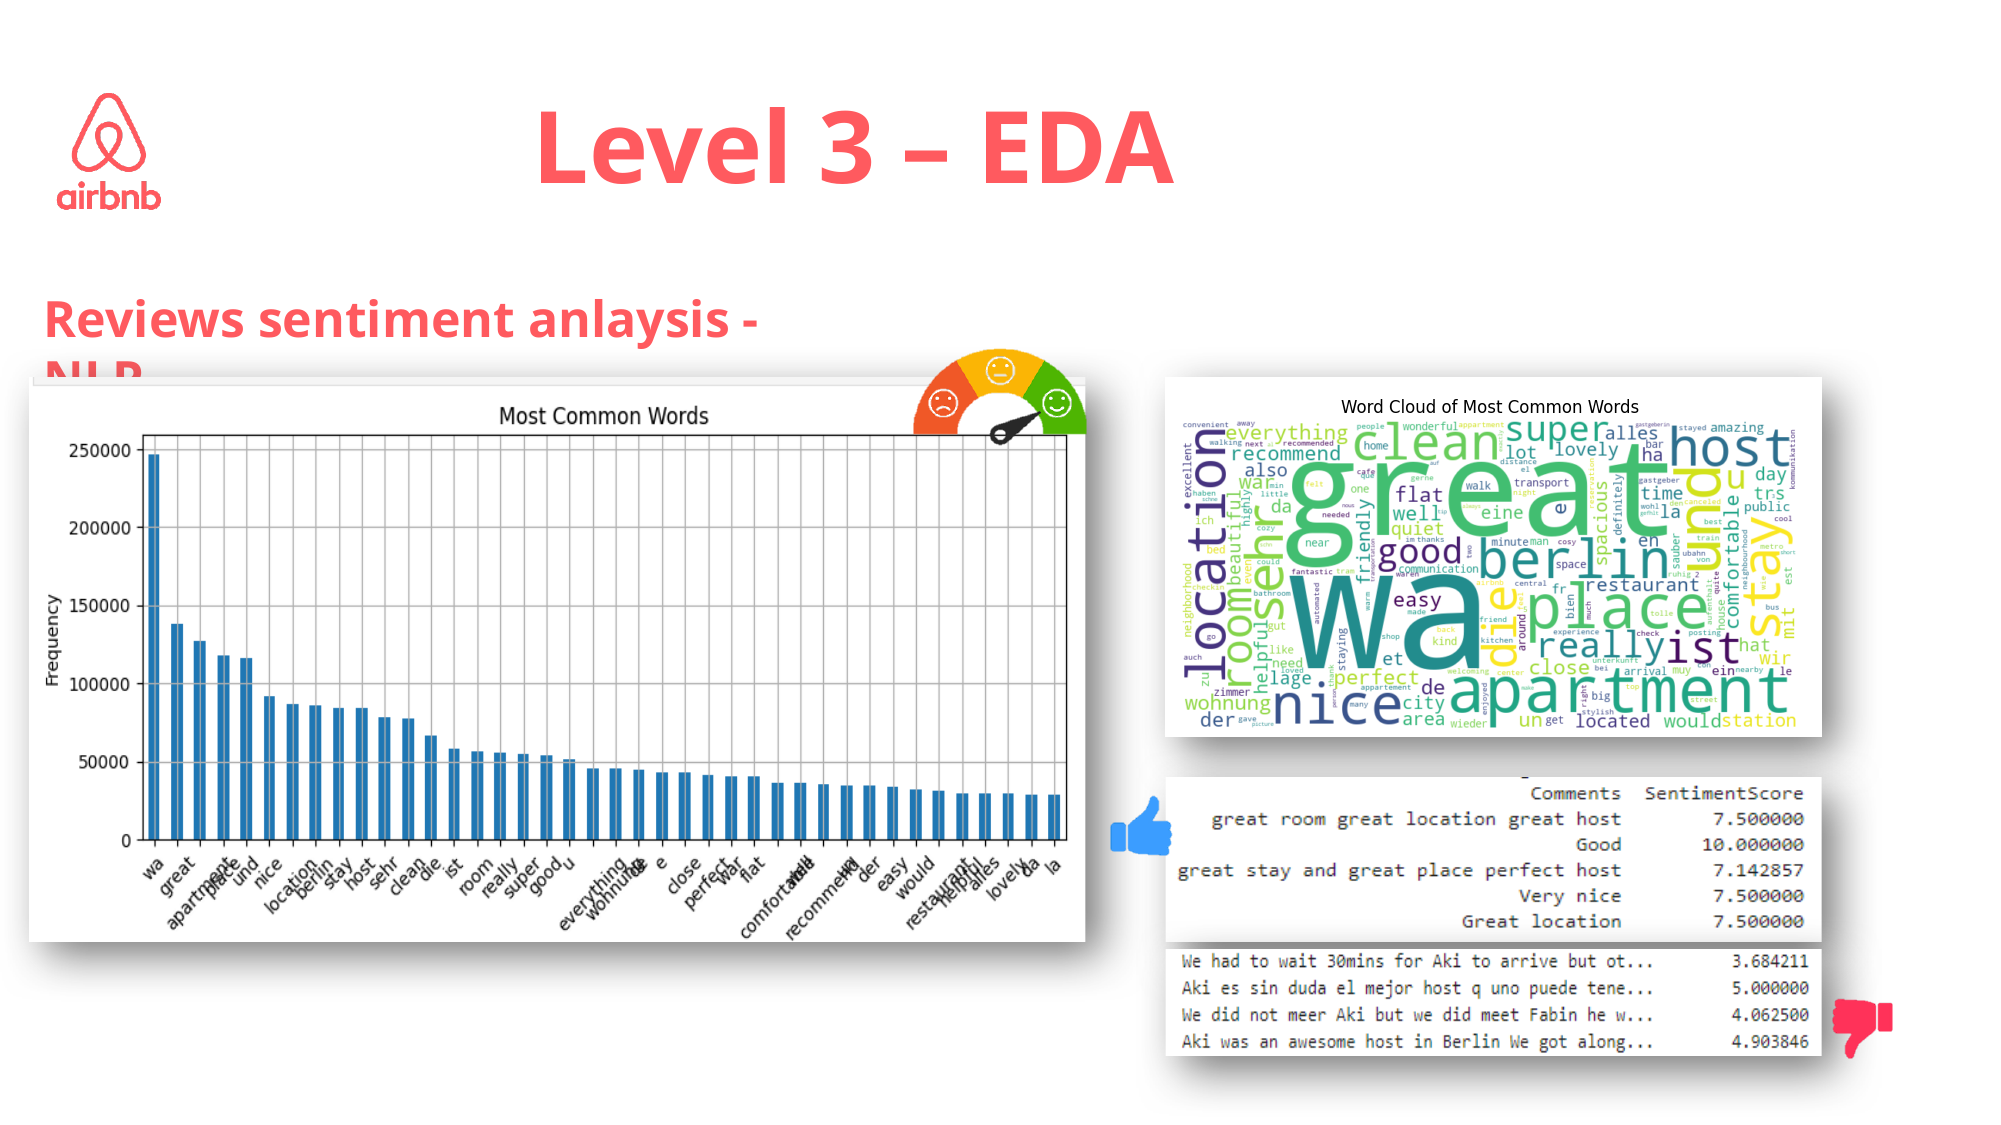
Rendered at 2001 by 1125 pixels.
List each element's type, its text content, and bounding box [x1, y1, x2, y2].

picture [1165, 948, 1918, 1084]
text_box Reviews sentiment anlaysis - NLP [29, 280, 812, 375]
picture [1165, 377, 1822, 737]
title Level 3 – EDA [29, 89, 1705, 213]
picture [29, 326, 1822, 942]
